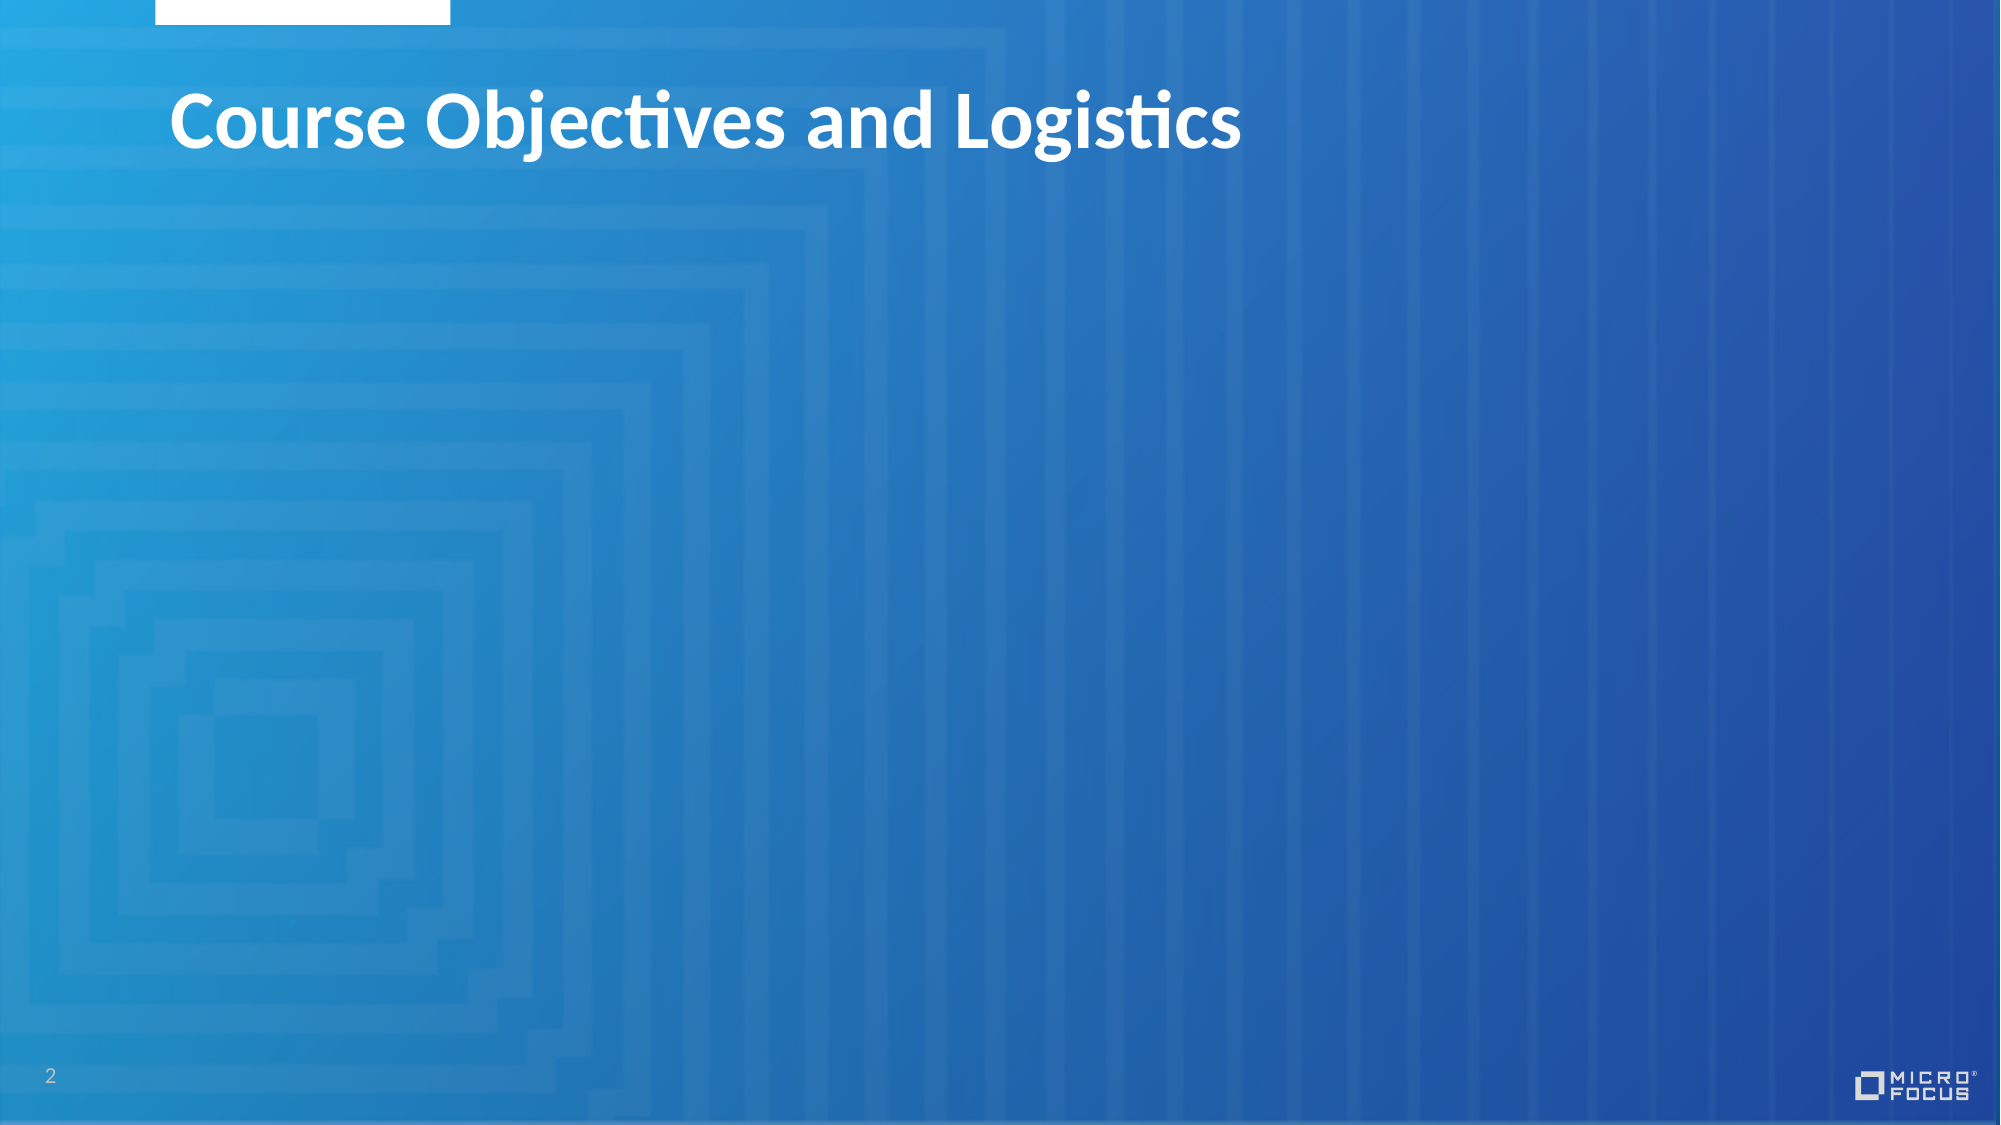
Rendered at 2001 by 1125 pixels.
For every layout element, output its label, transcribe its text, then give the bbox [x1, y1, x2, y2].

title Course Objectives and Logistics [155, 14, 1585, 230]
slide_number 2 [30, 1051, 90, 1097]
